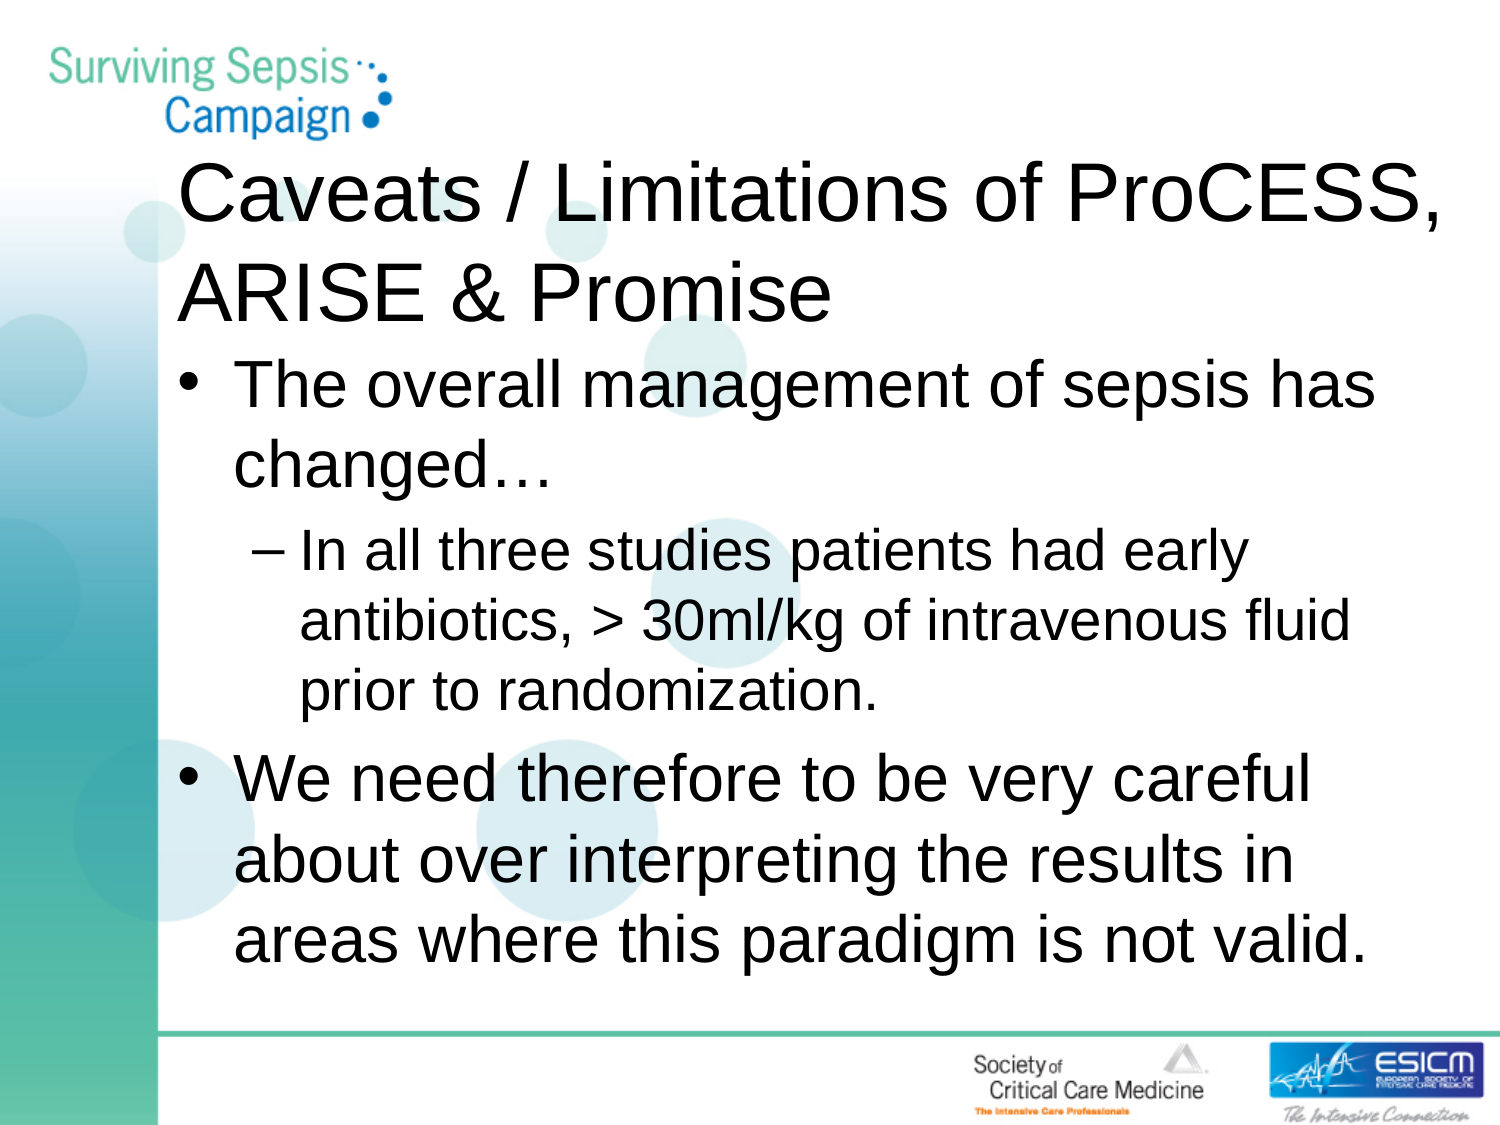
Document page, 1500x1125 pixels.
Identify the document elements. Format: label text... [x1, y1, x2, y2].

list The overall management of sepsis has changed… In all three studies patients had early antibiotics, > 30ml/kg of intravenous fluid prior to randomization. We need therefore to be very careful about over interpreting the results in areas where this paradigm is not valid. [162, 332, 1463, 1038]
title Caveats / Limitations of ProCESS, ARISE & Promise [162, 151, 1475, 325]
picture [0, 0, 1500, 1125]
